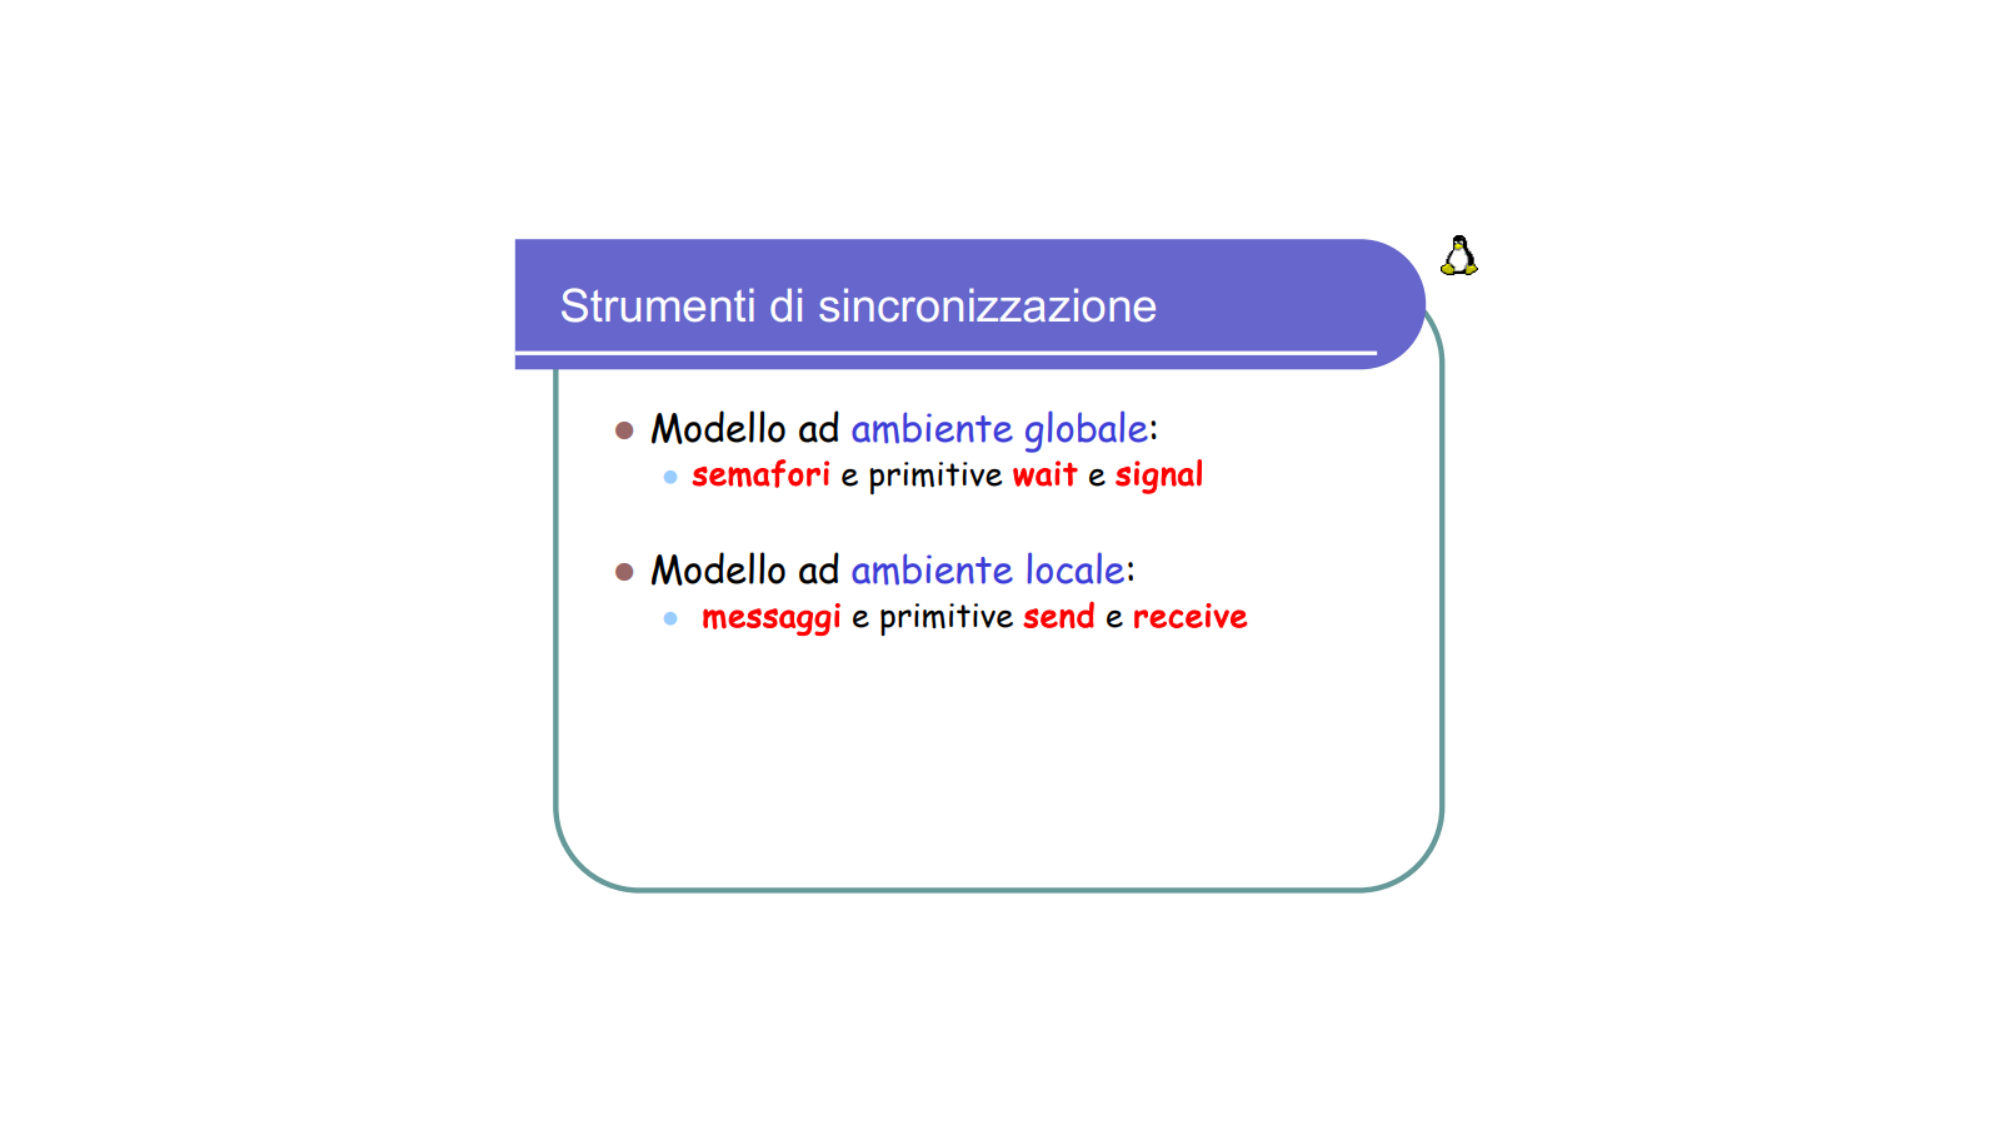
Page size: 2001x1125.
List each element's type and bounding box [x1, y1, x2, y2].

picture [503, 224, 1497, 901]
